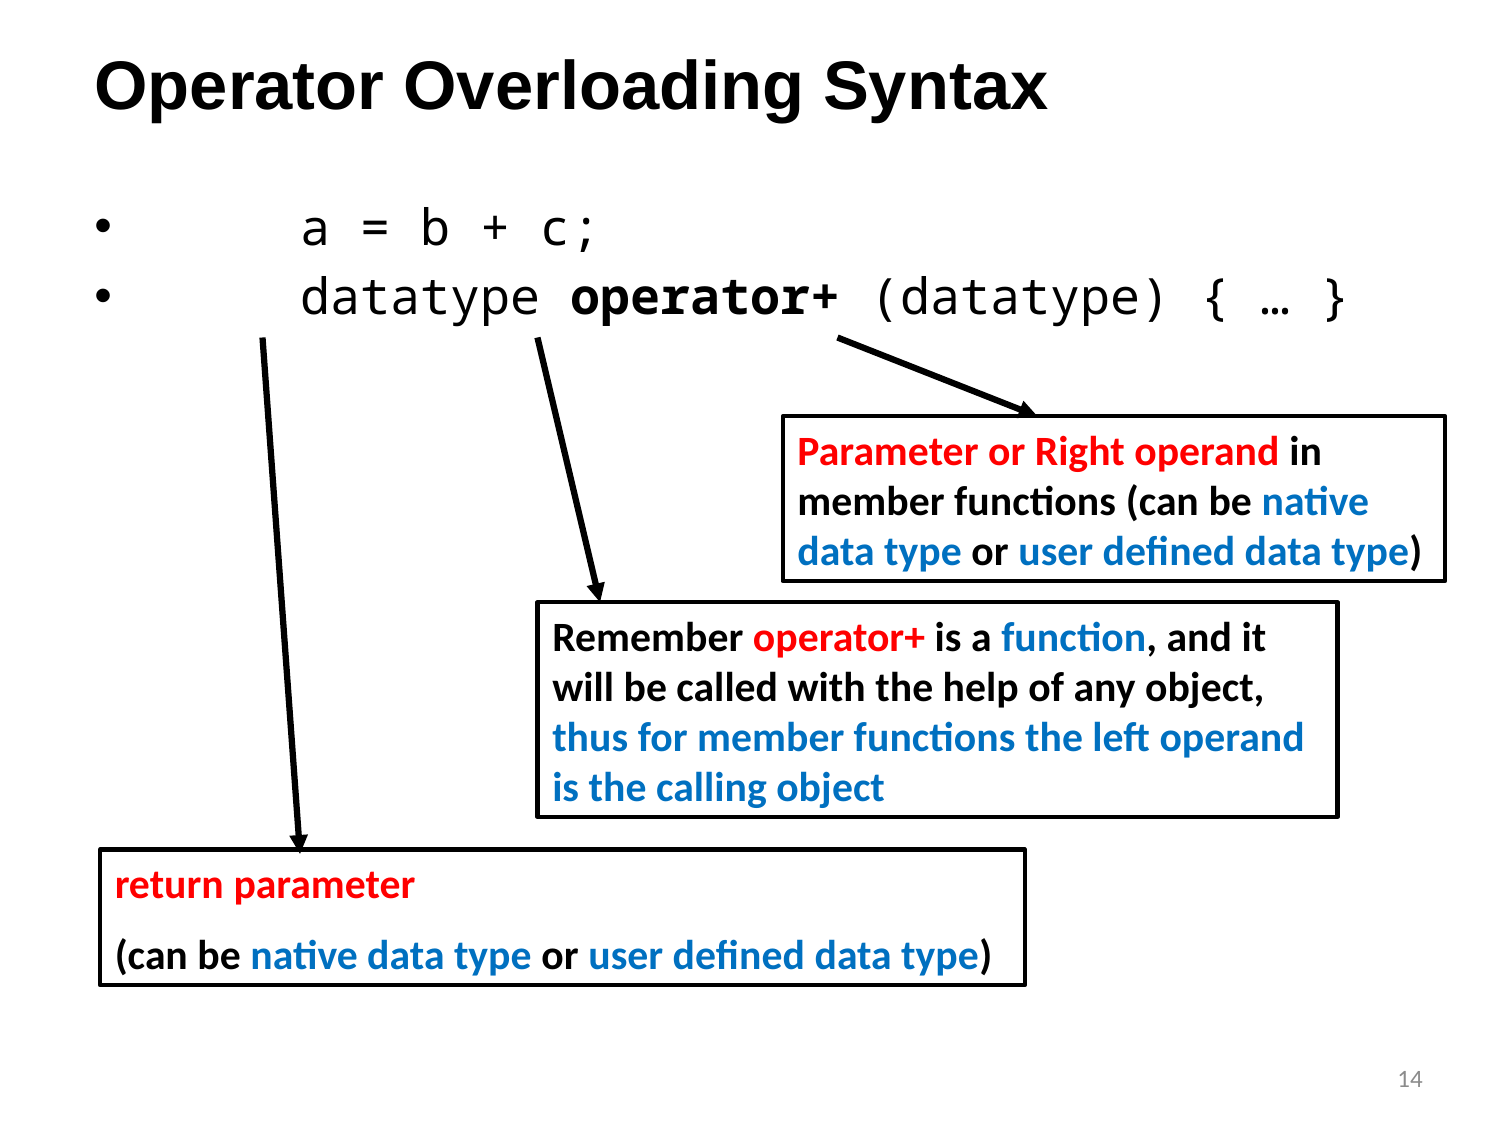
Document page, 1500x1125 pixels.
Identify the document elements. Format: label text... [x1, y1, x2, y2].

text_box Parameter or Right operand in member functions (can be native data type or user defined data type) [781, 414, 1447, 583]
text_box return parameter (can be native data type or user defined data type) [98, 847, 1027, 987]
slide_number 14 [1087, 1047, 1438, 1108]
title Operator Overloading Syntax [79, 14, 1417, 151]
text_box [537, 337, 604, 603]
list a = b + c; datatype operator+ (datatype) { … } [79, 187, 1417, 1043]
text_box [837, 337, 1038, 418]
text_box [262, 337, 306, 854]
text_box Remember operator+ is a function, and it will be called with the help of any object, thus for member functions the left operand is the calling object [535, 600, 1340, 819]
